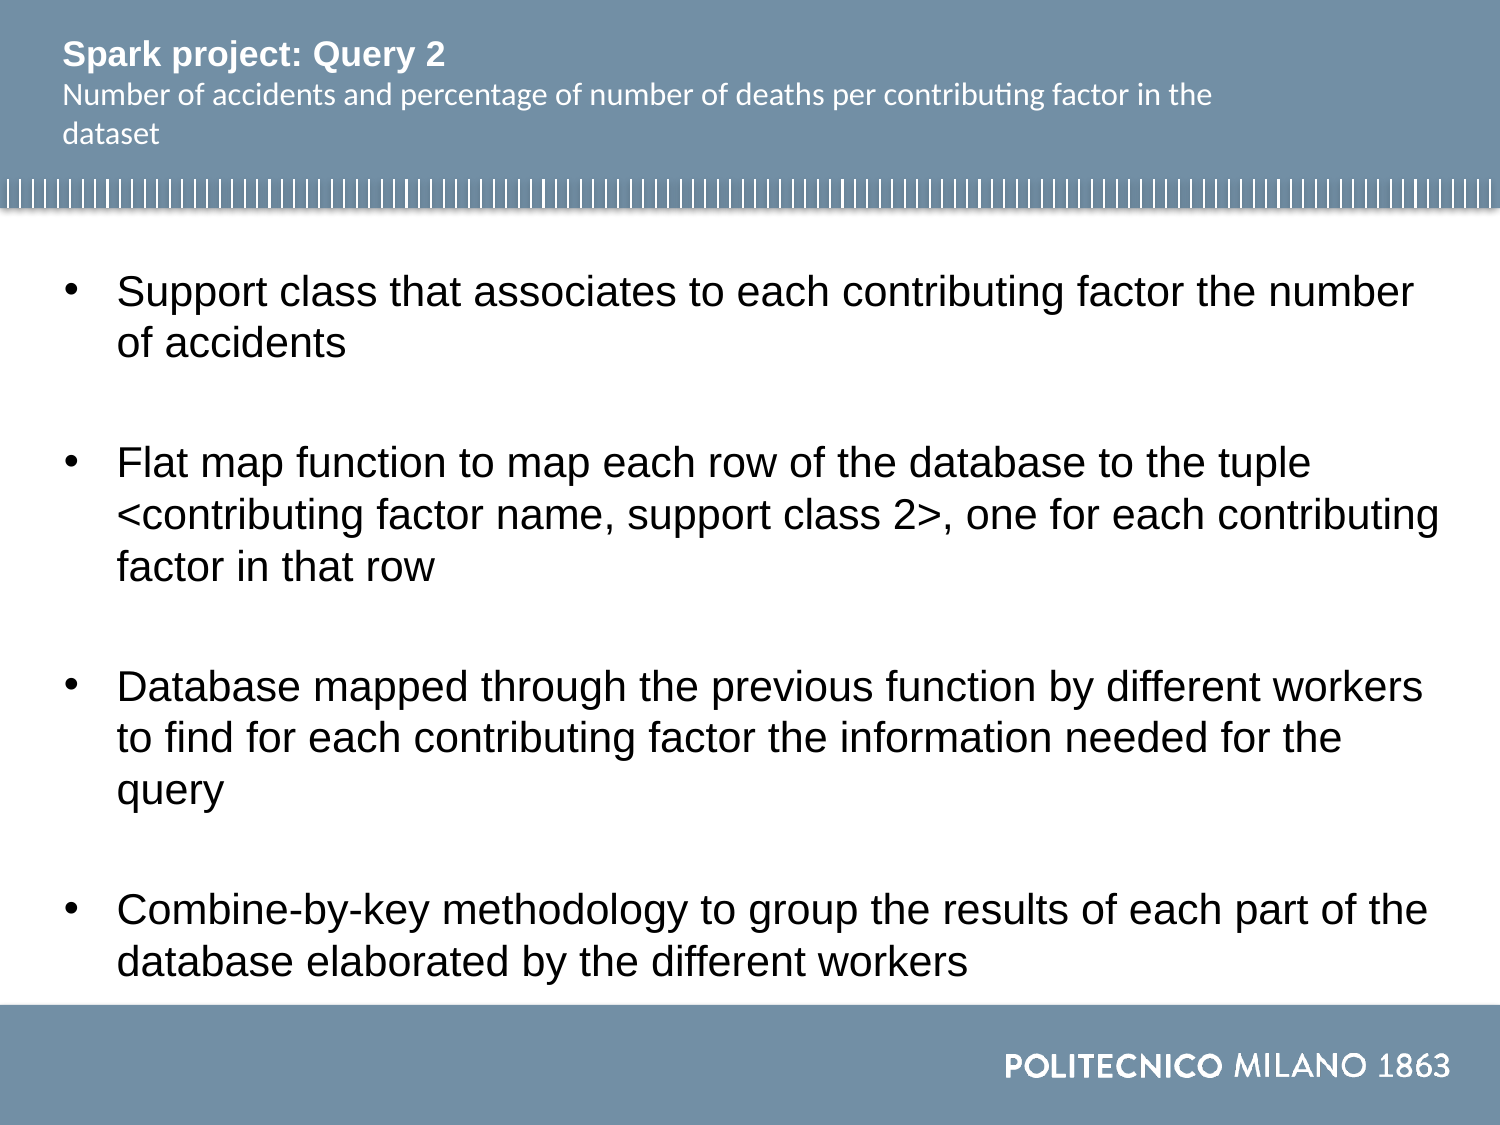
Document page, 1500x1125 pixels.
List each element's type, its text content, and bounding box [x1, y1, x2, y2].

title Spark project: Query 2 Number of accidents and percentage of number of deaths per contributing factor in the dataset [47, 22, 1455, 161]
list Support class that associates to each contributing factor the number of accidents Flat map function to map each row of the database to the tuple <contributing factor name, support class 2>, one for each contributing factor in that row Database mapped through the previous function by different workers to find for each contributing factor the information needed for the query Combine-by-key methodology to group the results of each part of the database elaborated by the different workers [48, 255, 1457, 995]
picture [999, 1041, 1456, 1089]
